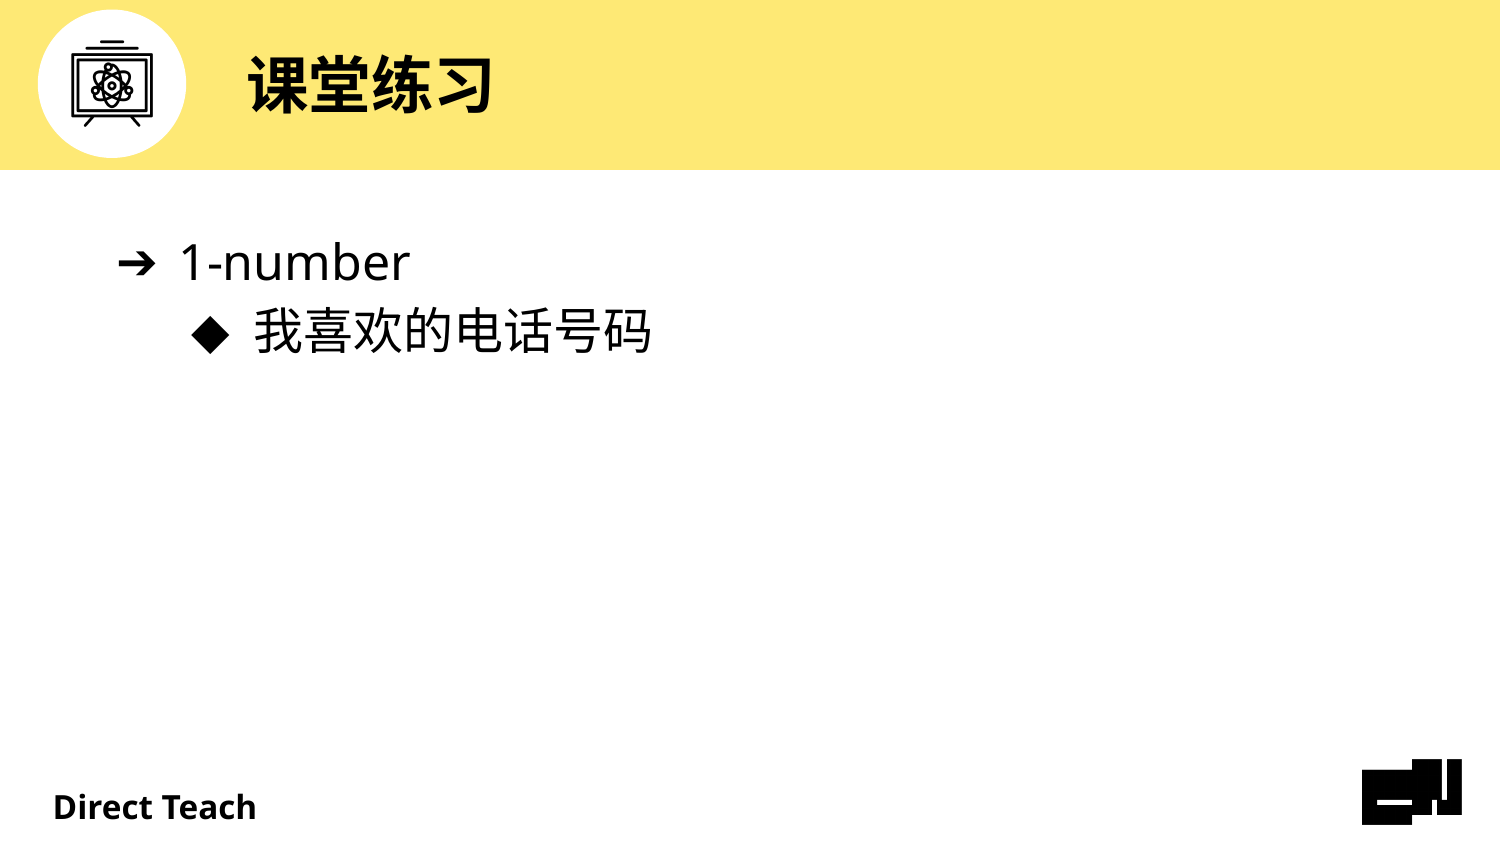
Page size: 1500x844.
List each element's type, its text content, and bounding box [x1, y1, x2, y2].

picture [67, 38, 157, 129]
list 1-number 我喜欢的电话号码 [88, 206, 1425, 751]
picture [1362, 759, 1462, 825]
title 课堂练习 [231, 9, 1463, 158]
